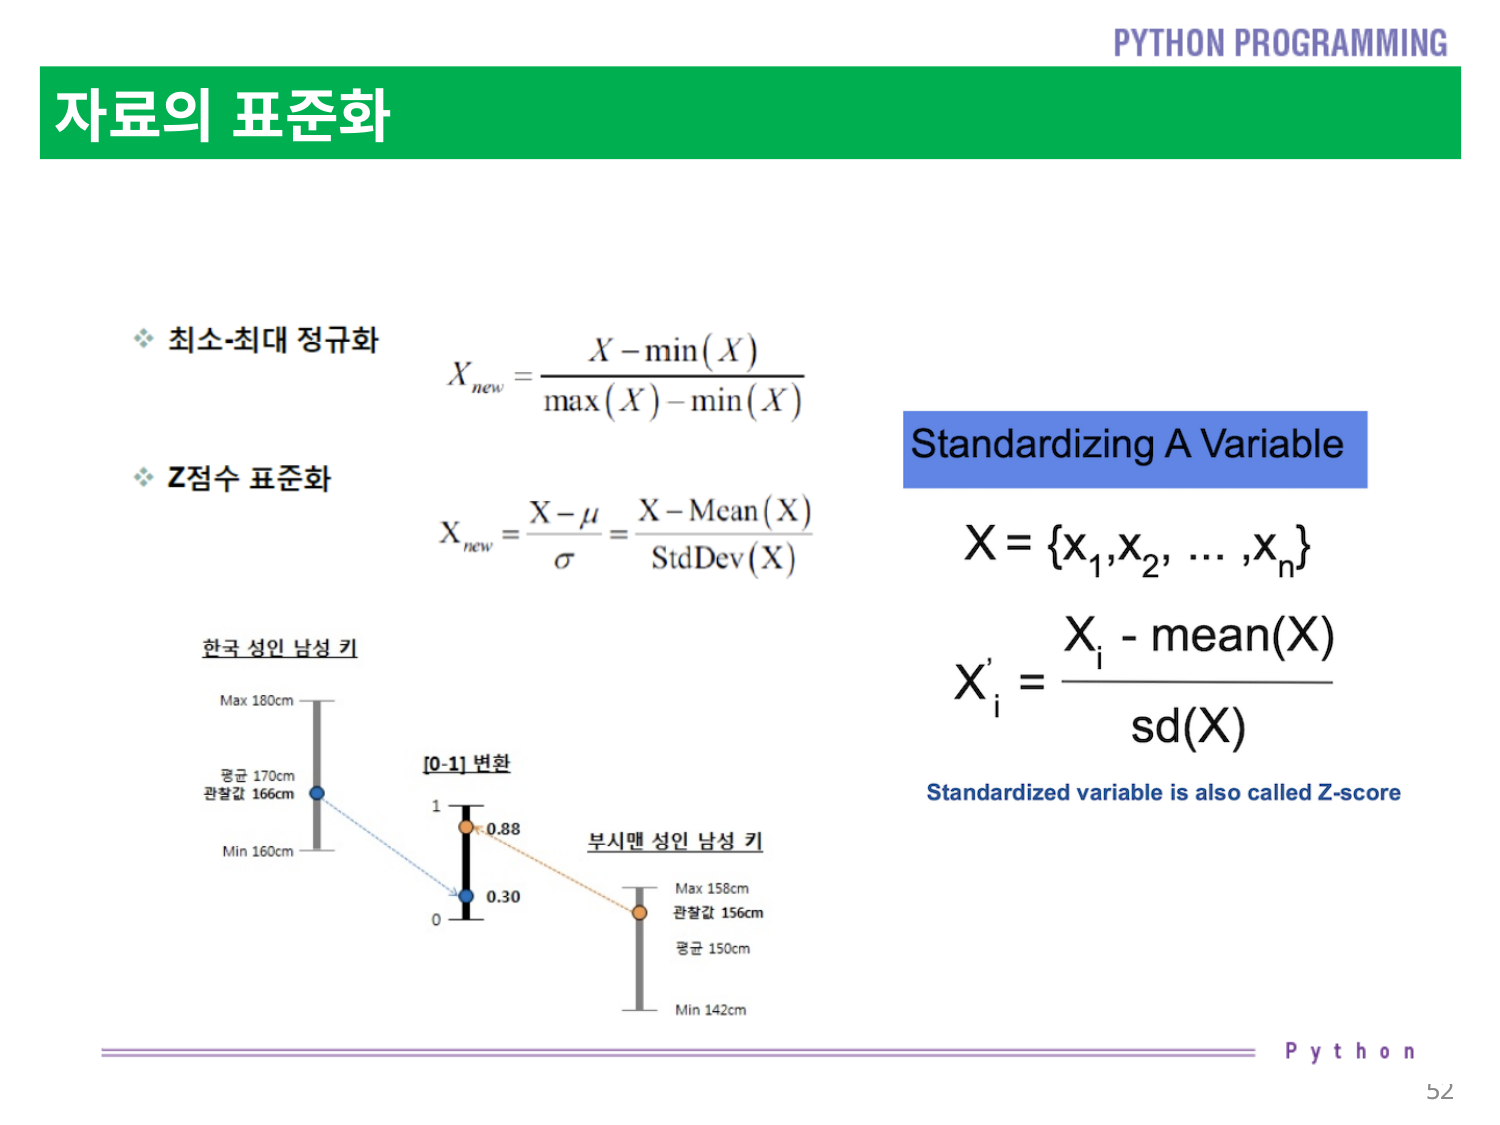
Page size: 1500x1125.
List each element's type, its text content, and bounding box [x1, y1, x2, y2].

slide_number 52 [1119, 1071, 1470, 1112]
picture [903, 407, 1404, 810]
title 자료의 표준화 [39, 76, 1444, 152]
picture [1106, 13, 1462, 66]
picture [18, 277, 1483, 1084]
